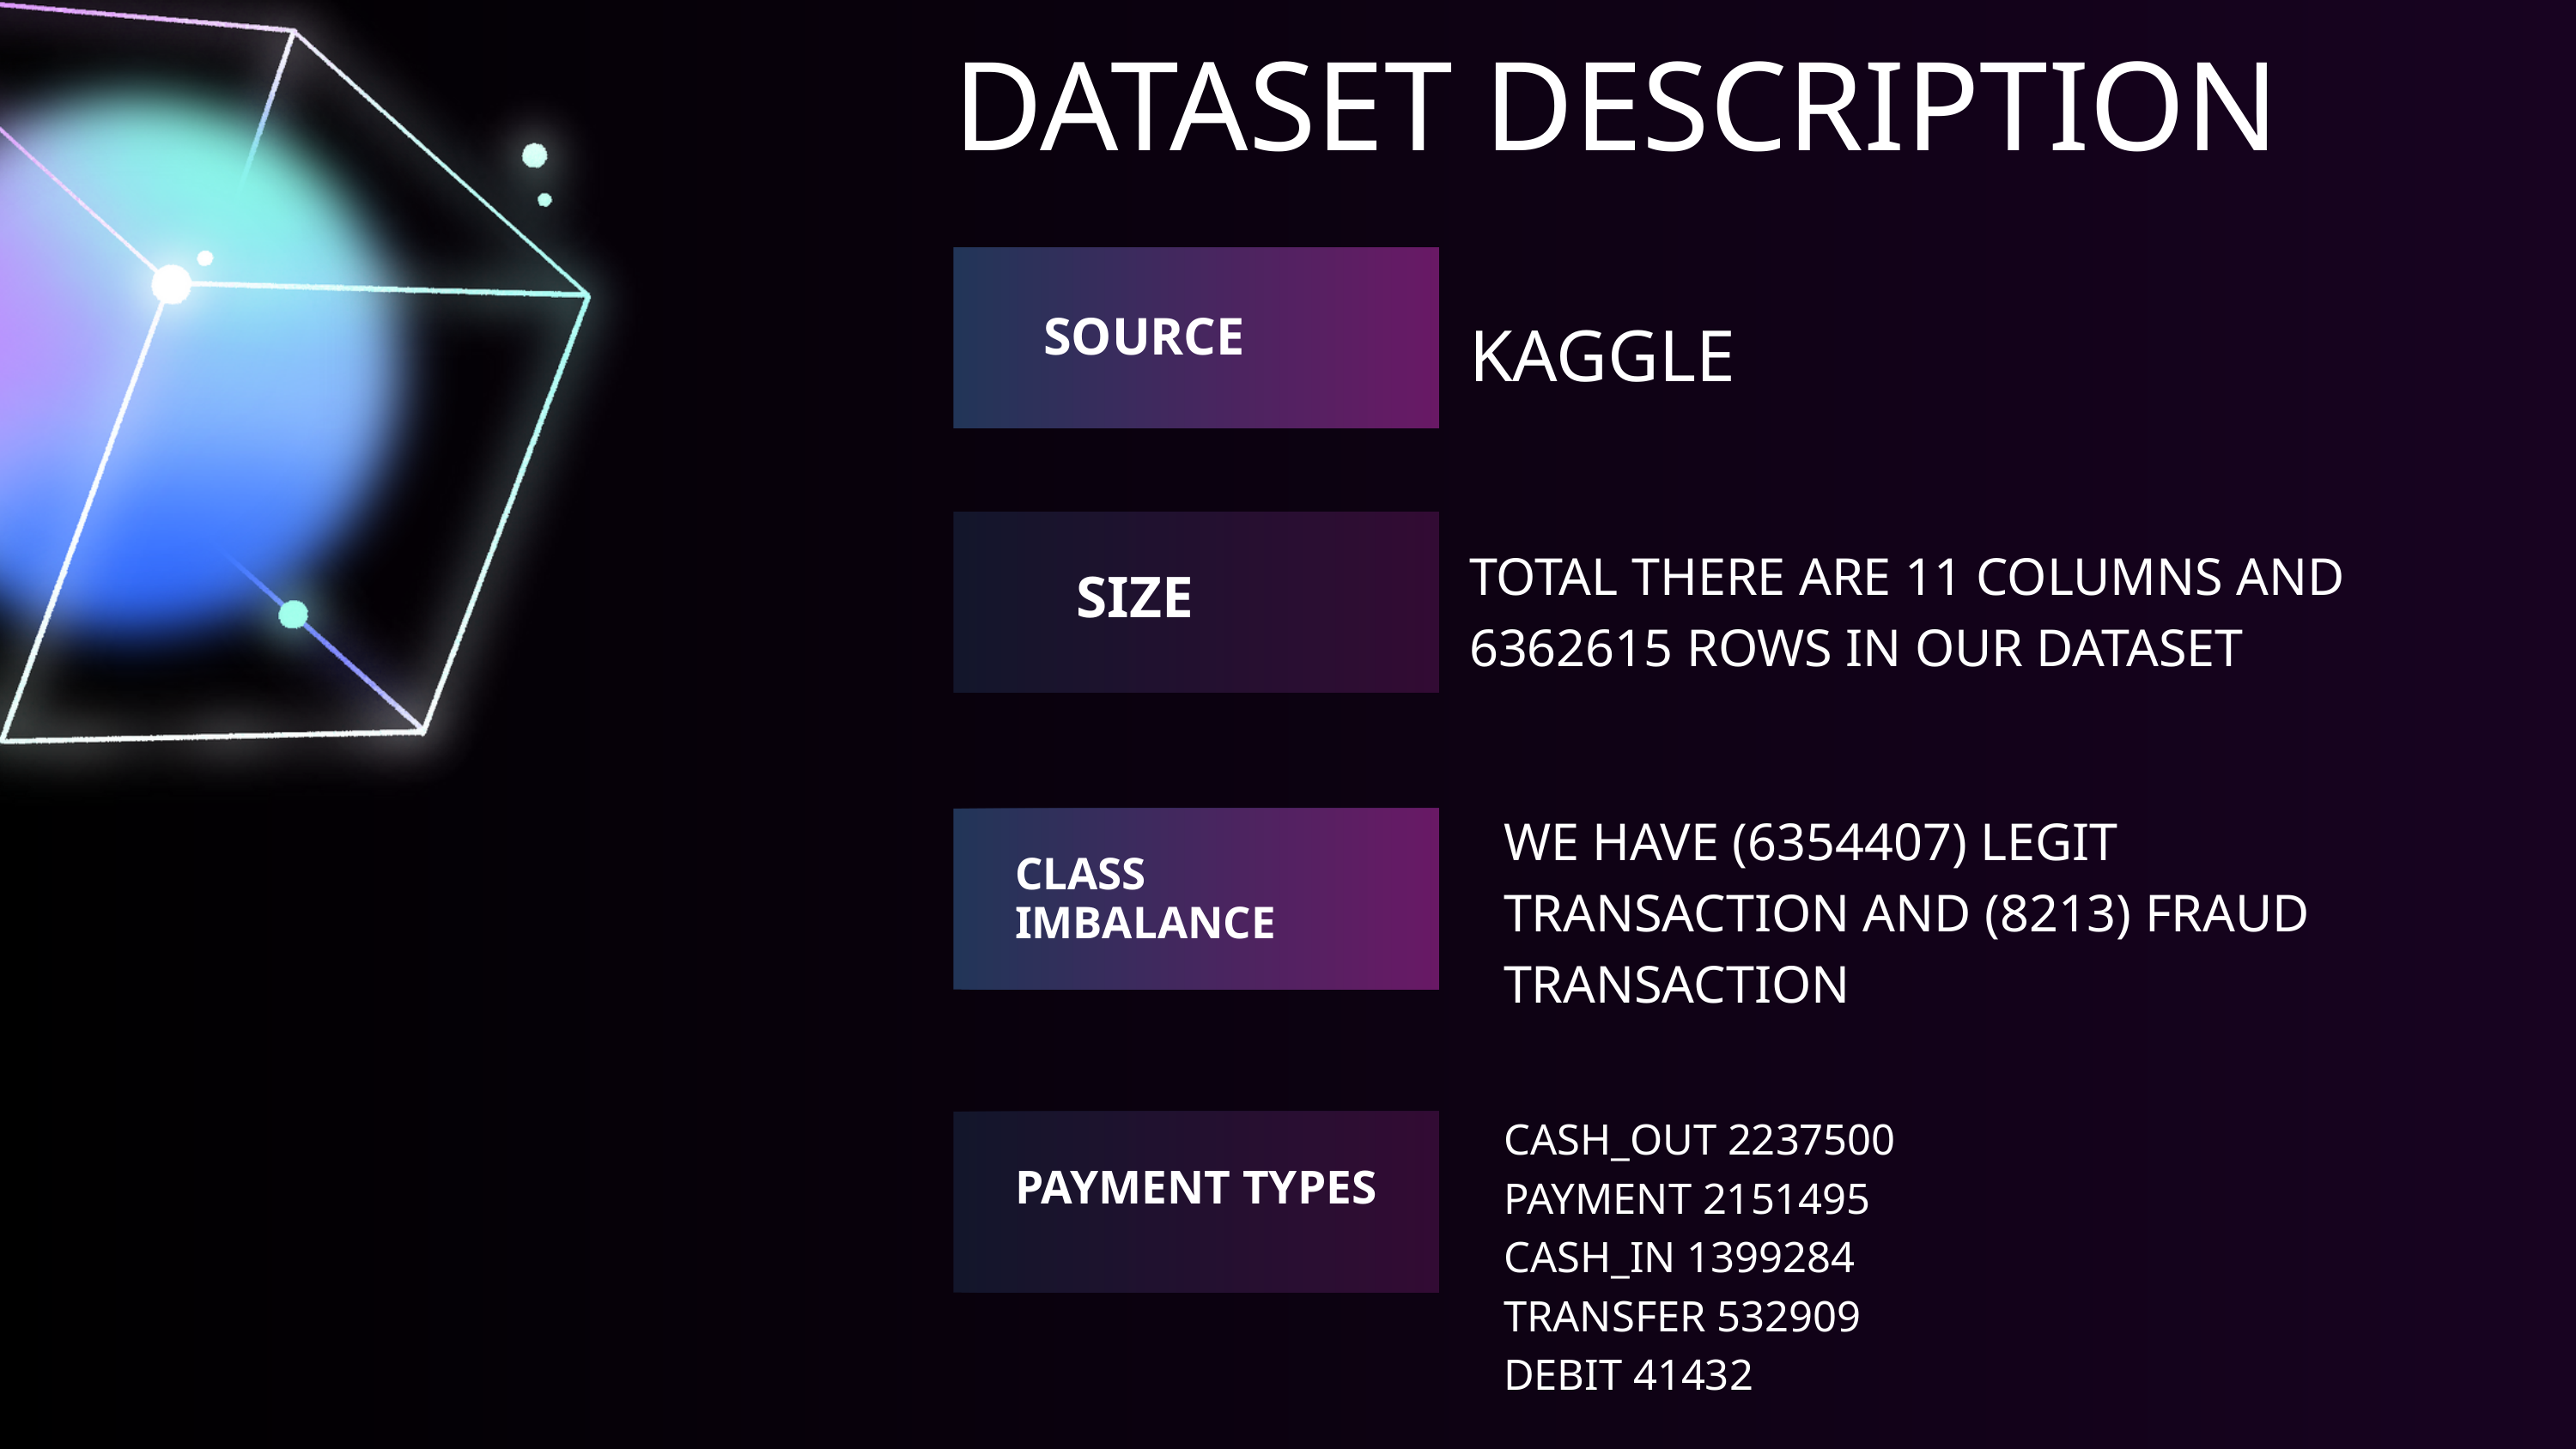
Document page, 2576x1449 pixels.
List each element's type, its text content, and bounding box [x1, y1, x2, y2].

text_box CASH_OUT 2237500 PAYMENT 2151495 CASH_IN 1399284 TRANSFER 532909 DEBIT 41432 [1503, 1105, 2432, 1399]
text_box [0, 0, 649, 809]
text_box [953, 1111, 1440, 1293]
text_box TOTAL THERE ARE 11 COLUMNS AND 6362615 ROWS IN OUR DATASET [1469, 534, 2397, 677]
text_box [953, 511, 1440, 694]
text_box WE HAVE (6354407) LEGIT TRANSACTION AND (8213) FRAUD TRANSACTION [1503, 799, 2432, 1014]
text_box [953, 808, 1440, 990]
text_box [953, 246, 1440, 428]
text_box KAGGLE [1469, 296, 2397, 396]
text_box DATASET DESCRIPTION [953, 41, 2576, 176]
